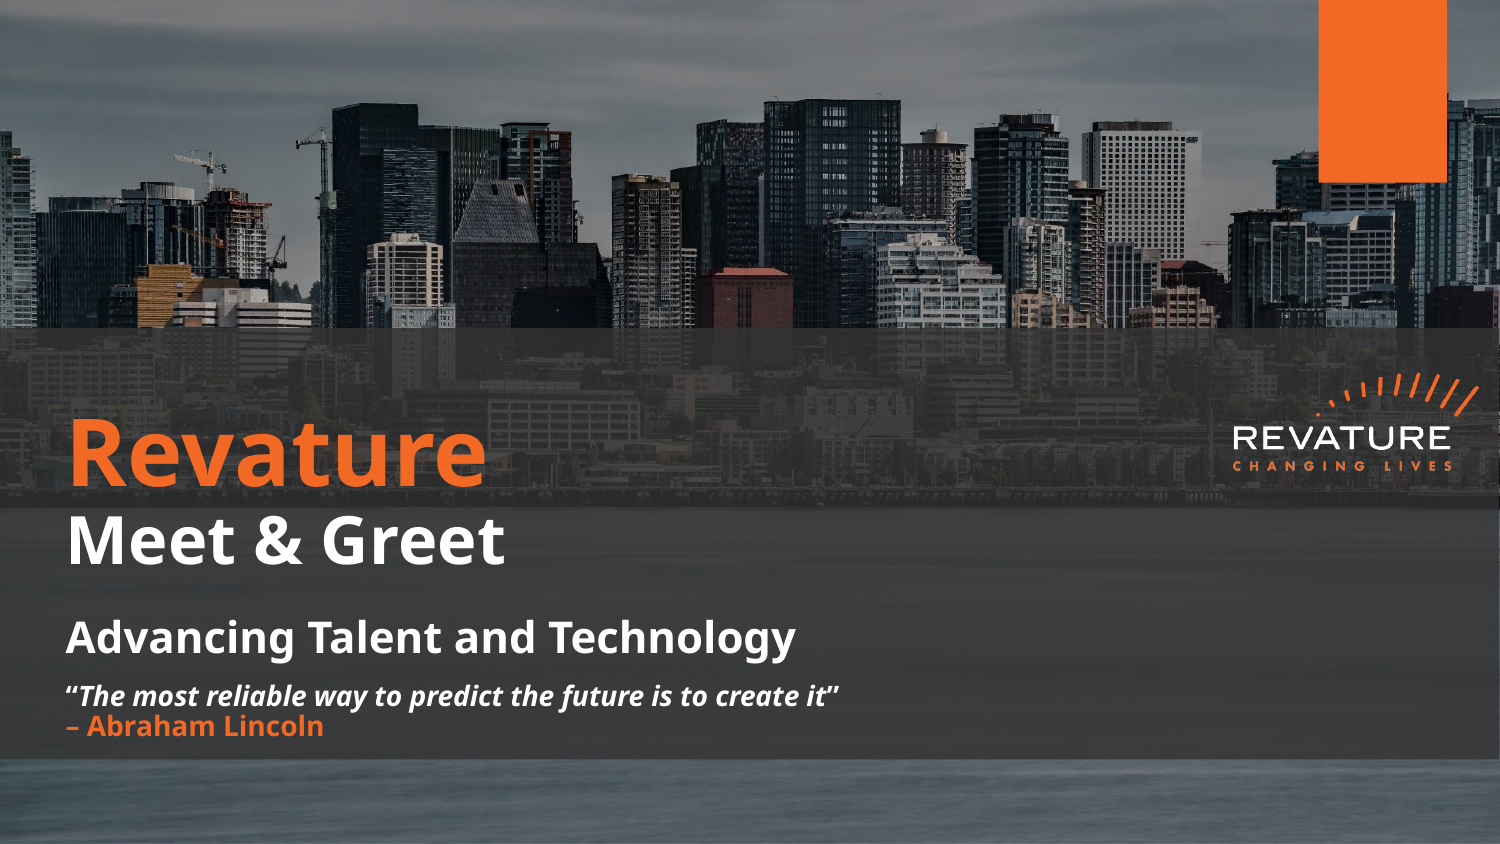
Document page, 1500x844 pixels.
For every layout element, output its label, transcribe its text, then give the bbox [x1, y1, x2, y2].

picture [1214, 362, 1493, 497]
list “The most reliable way to predict the future is to create it” – Abraham Lincoln [65, 682, 1164, 721]
picture [0, 0, 1500, 328]
list Advancing Talent and Technology [65, 615, 1164, 669]
title Revature Meet & Greet [65, 405, 1165, 579]
picture [0, 760, 1500, 844]
